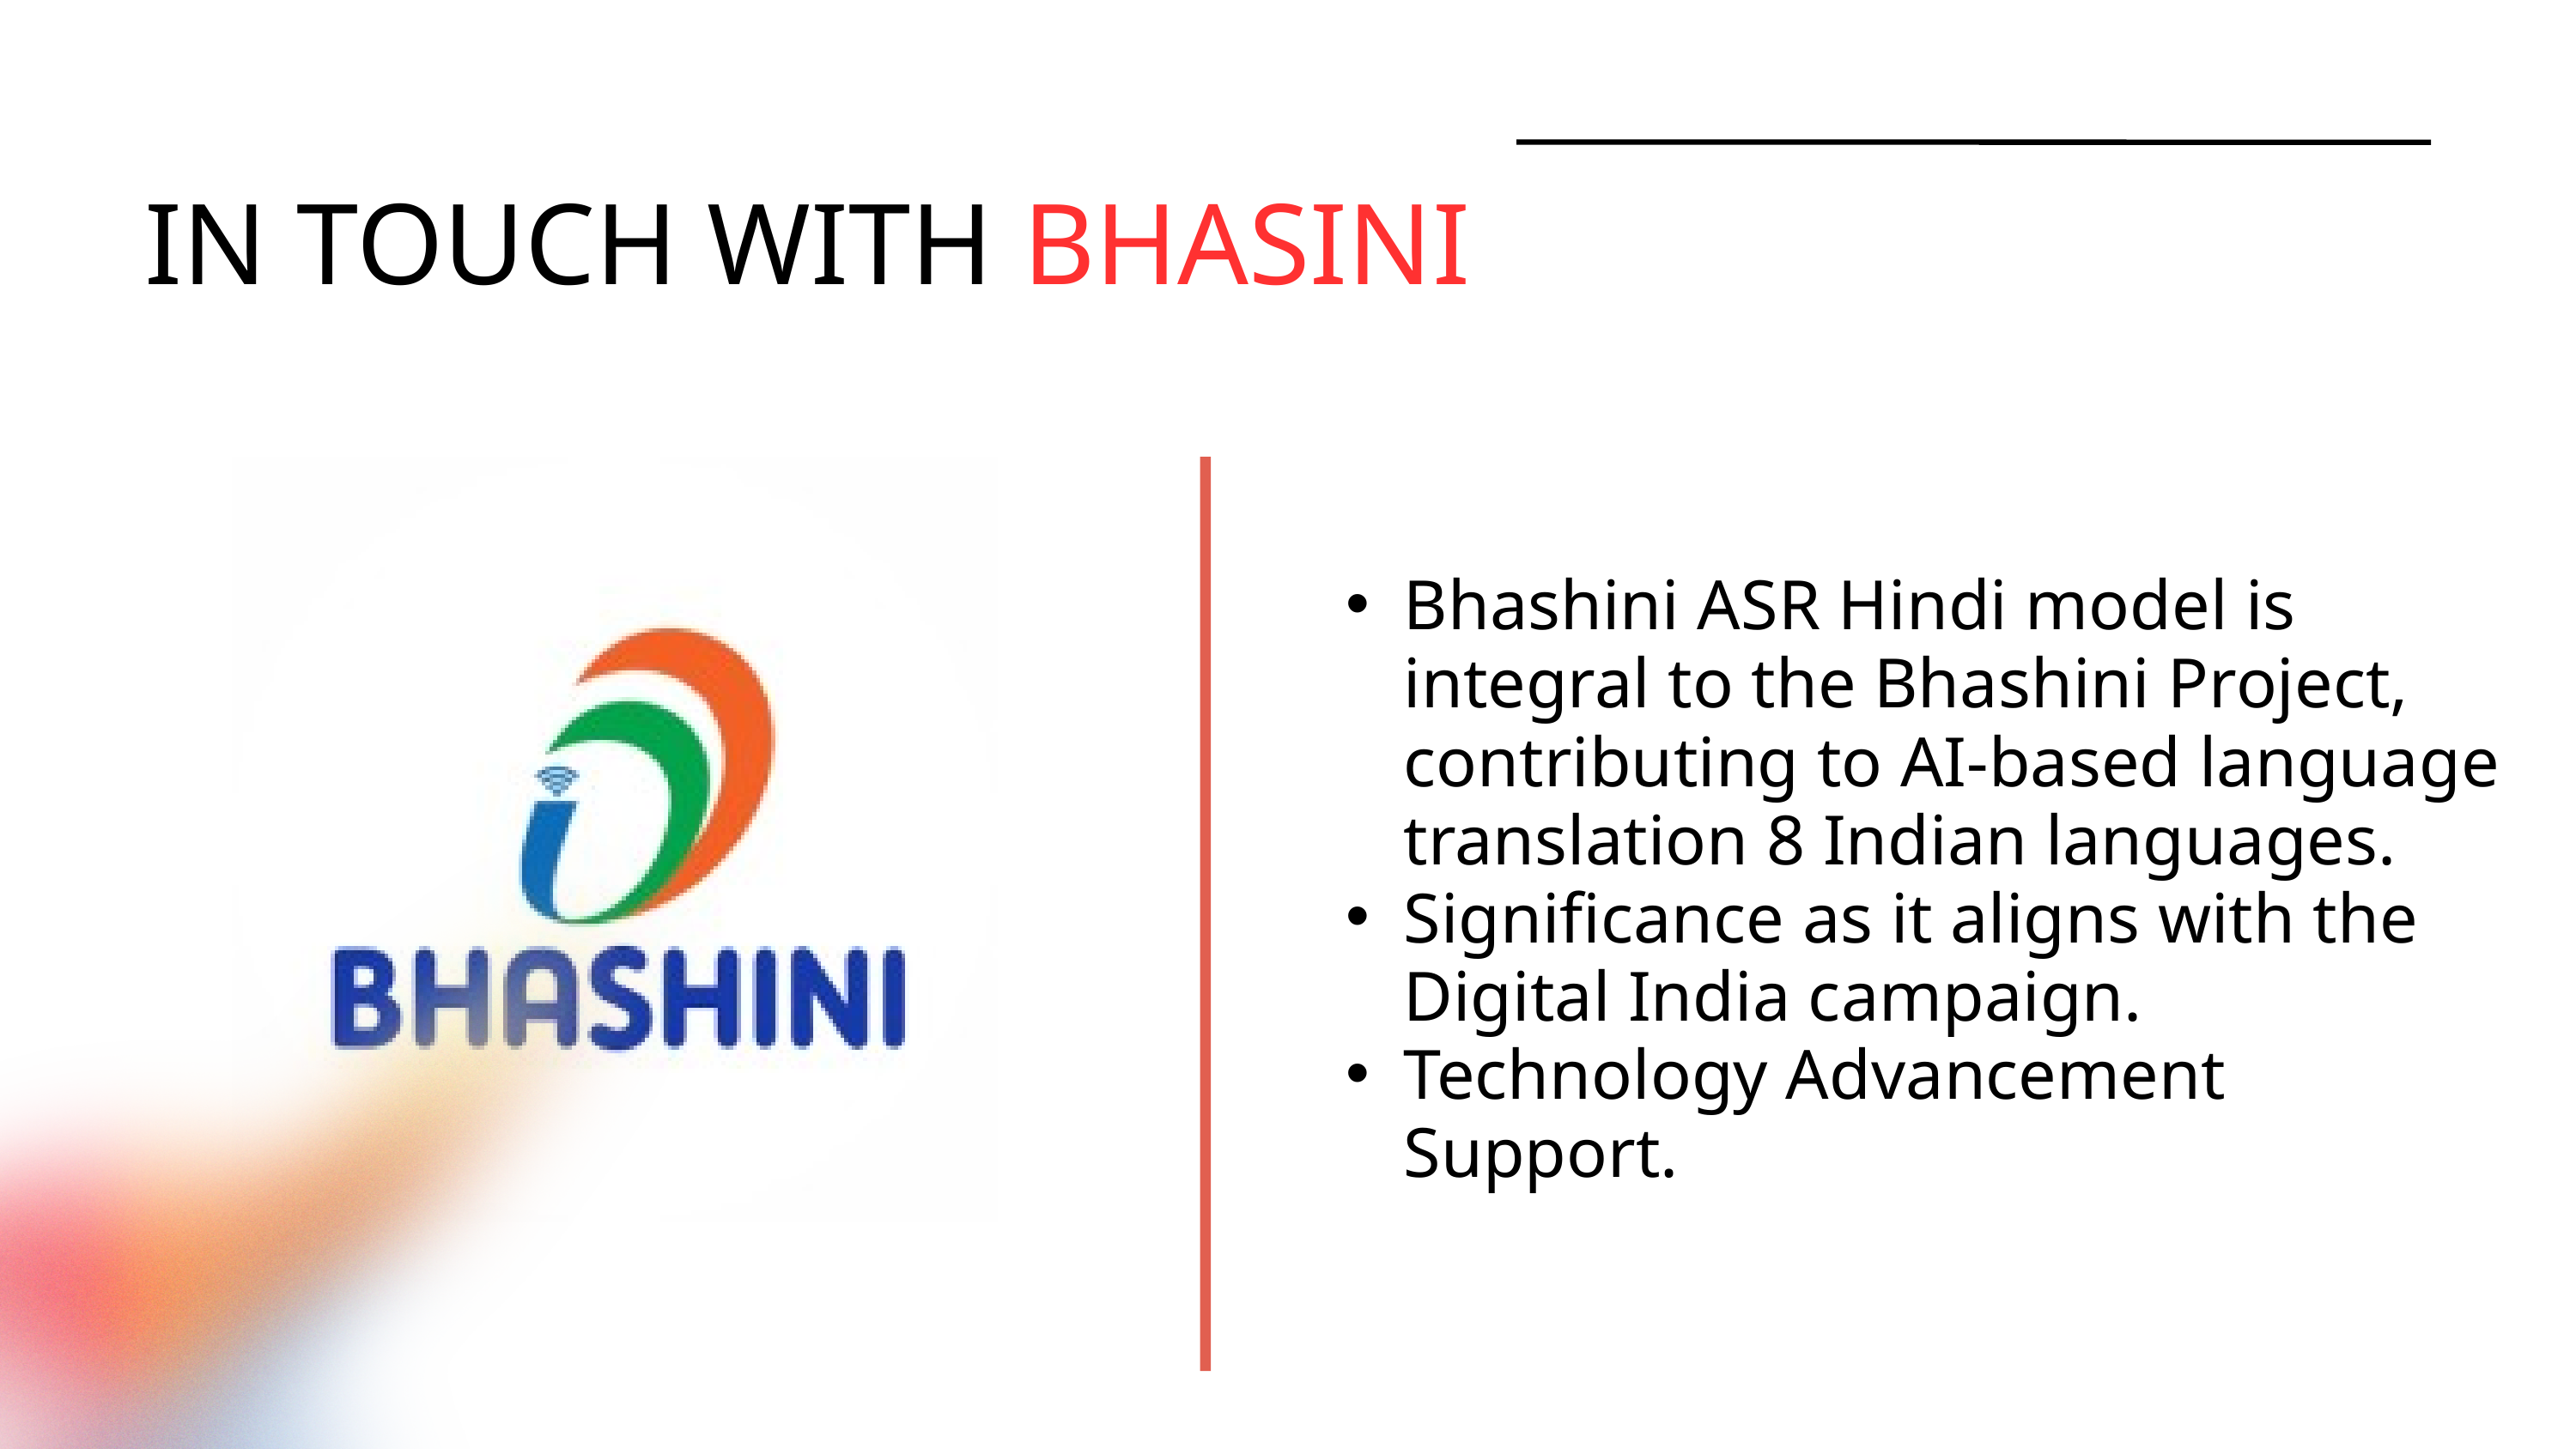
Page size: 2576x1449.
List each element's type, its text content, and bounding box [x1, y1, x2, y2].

text_box [232, 457, 998, 1222]
text_box Bhashini ASR Hindi model is integral to the Bhashini Project, contributing to AI-based language translation 8 Indian languages. Significance as it aligns with the Digital India campaign. Technology Advancement Support. [1287, 565, 2504, 1191]
text_box IN TOUCH WITH BHASINI [144, 200, 2432, 307]
text_box [0, 839, 698, 1449]
